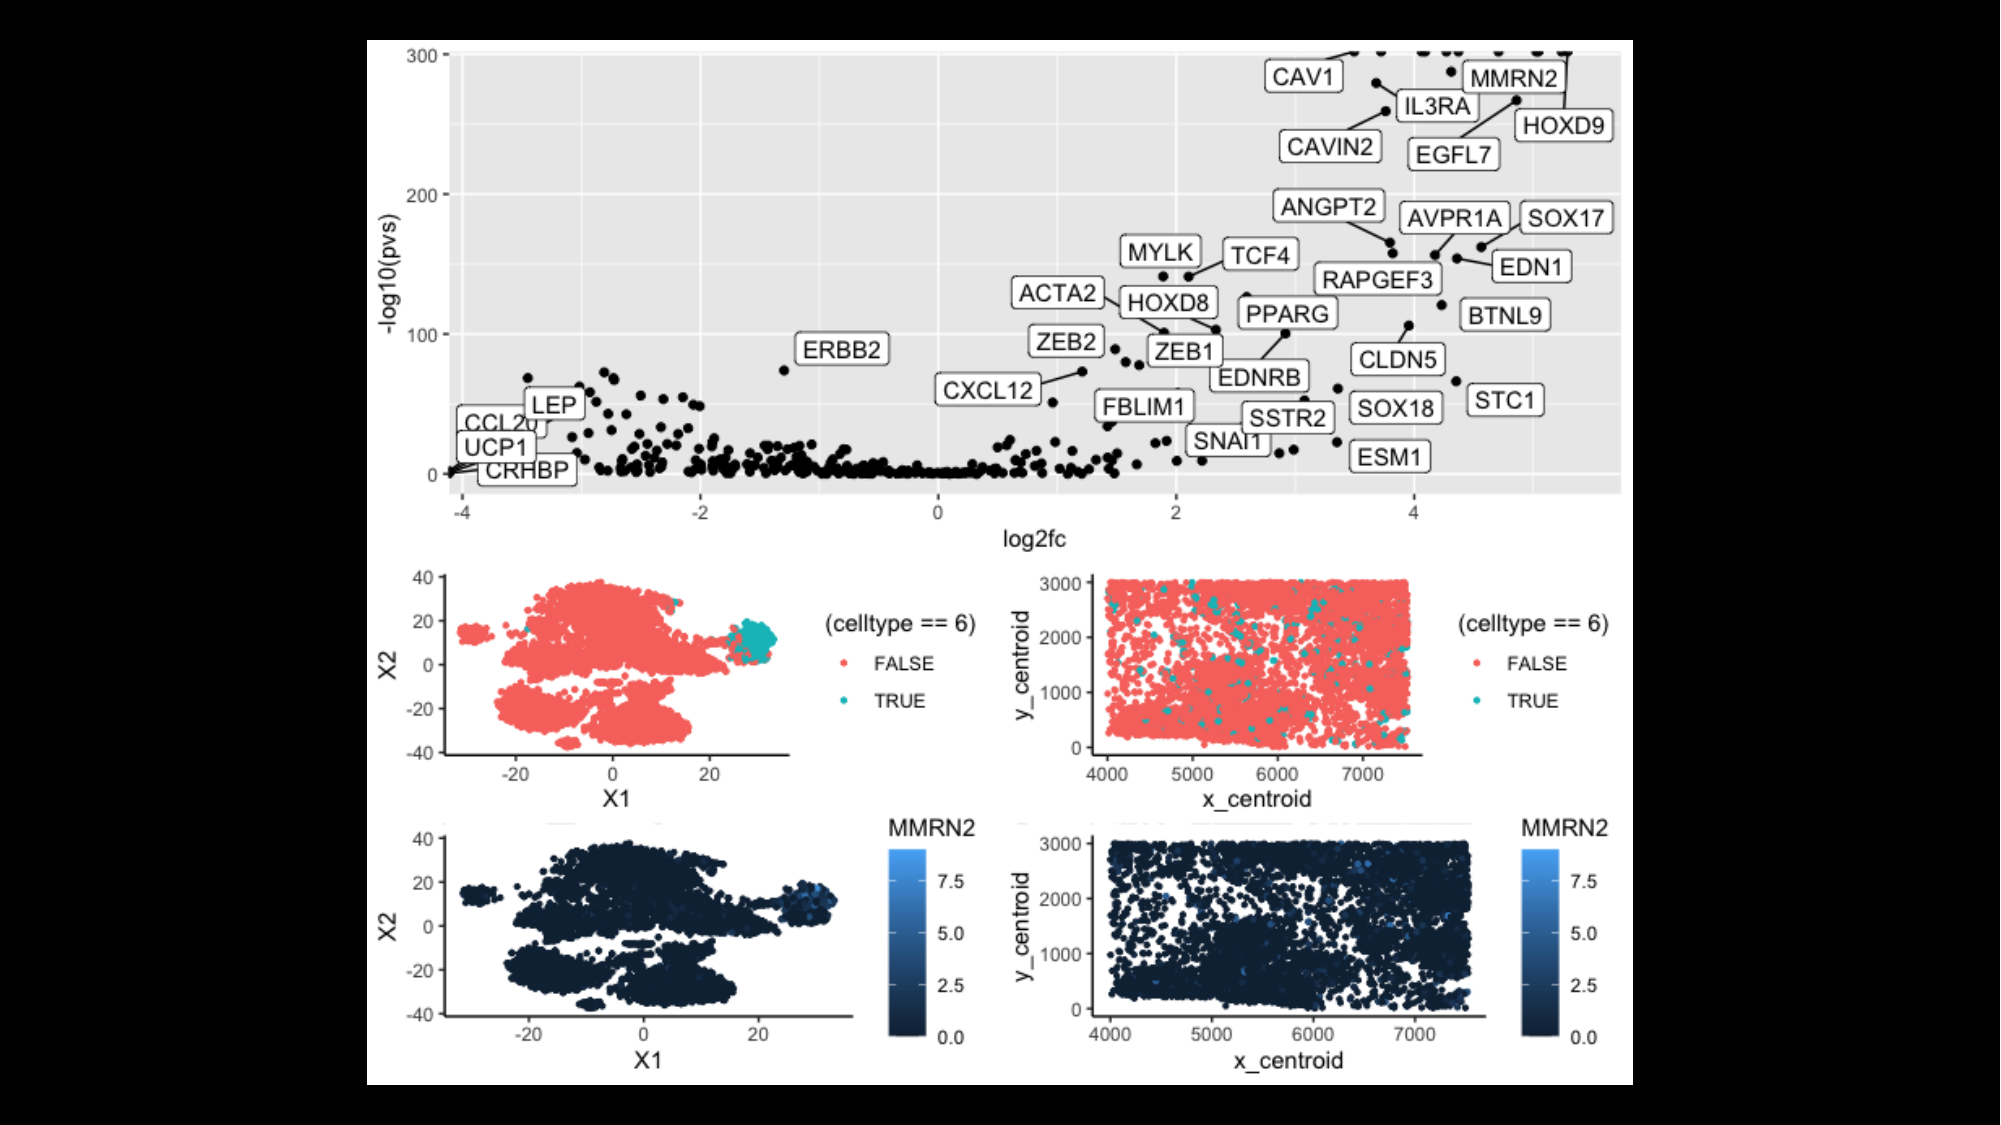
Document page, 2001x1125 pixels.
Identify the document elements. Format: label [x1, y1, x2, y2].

picture [366, 40, 1633, 1085]
